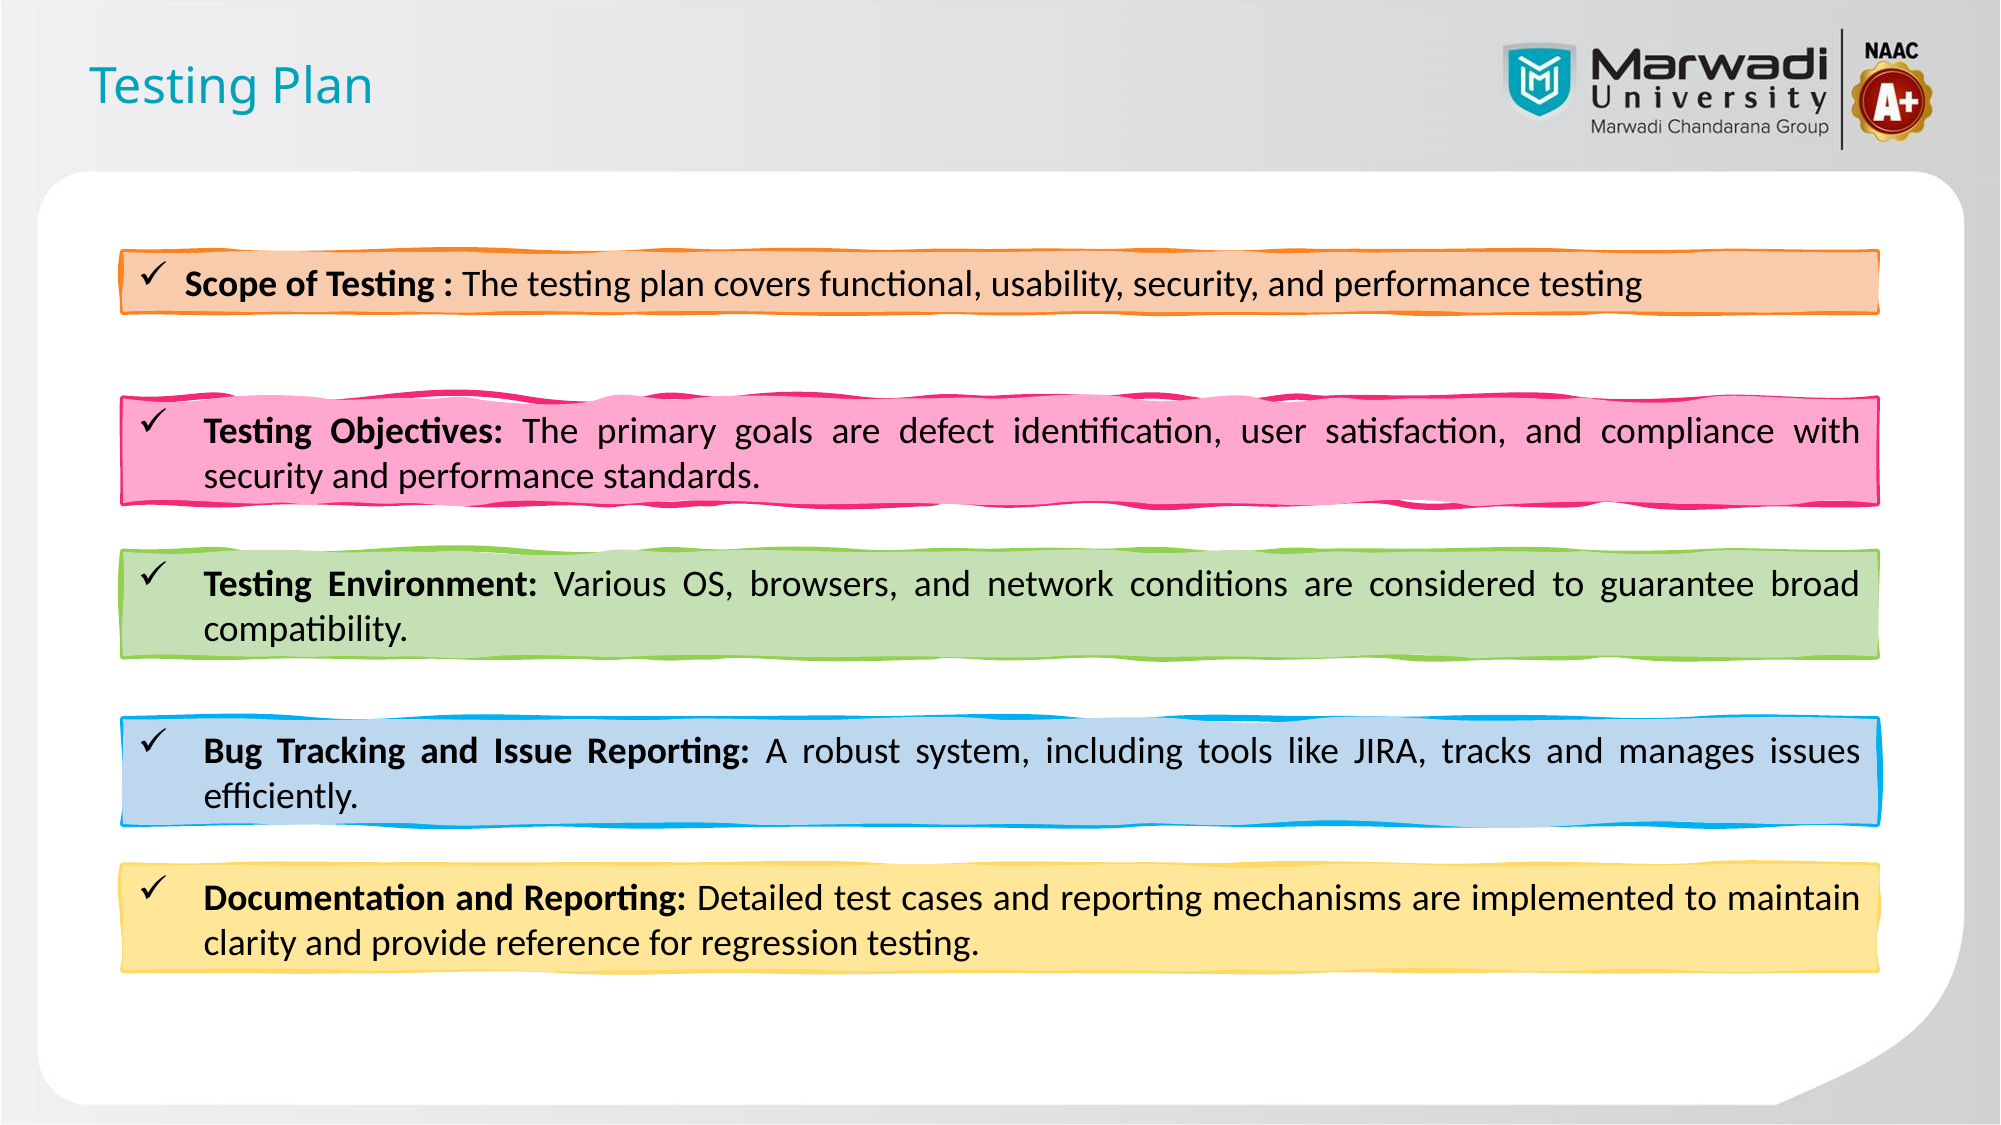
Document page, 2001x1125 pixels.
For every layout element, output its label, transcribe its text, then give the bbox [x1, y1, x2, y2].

text_box Testing Environment: Various OS, browsers, and network conditions are considered to guarantee broad compatibility. [120, 548, 1879, 659]
text_box Documentation and Reporting: Detailed test cases and reporting mechanisms are implemented to maintain clarity and provide reference for regression testing. [120, 863, 1879, 972]
text_box Testing Objectives: The primary goals are defect identification, user satisfaction, and compliance with security and performance standards. [122, 392, 1877, 508]
text_box Bug Tracking and Issue Reporting: A robust system, including tools like JIRA, tracks and manages issues efficiently. [121, 716, 1880, 828]
text_box Scope of Testing : The testing plan covers functional, usability, security, and performance testing [120, 250, 1879, 314]
picture [0, 0, 2001, 1125]
title Testing Plan [87, 0, 728, 178]
